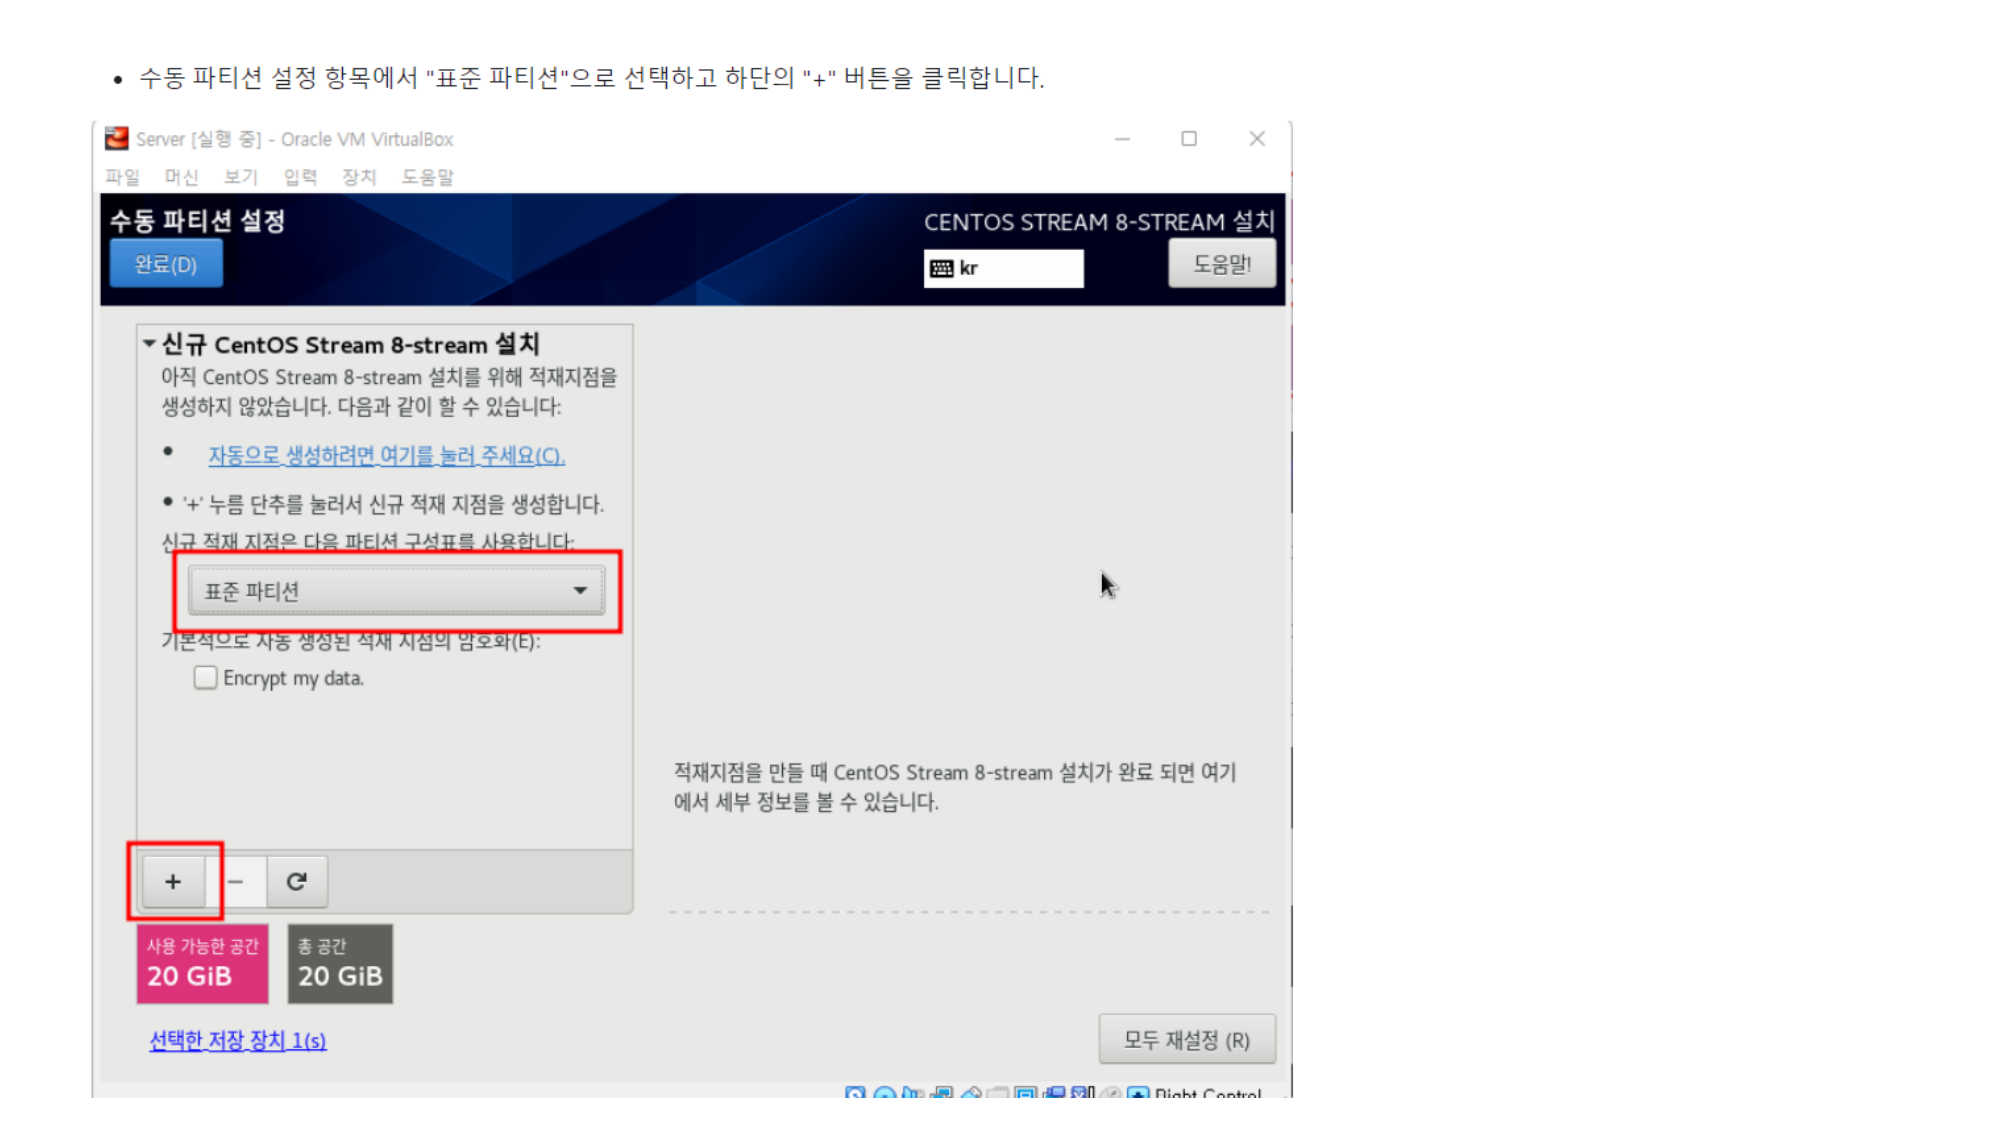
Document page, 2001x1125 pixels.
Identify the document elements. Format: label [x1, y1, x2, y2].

picture [76, 55, 1297, 1098]
